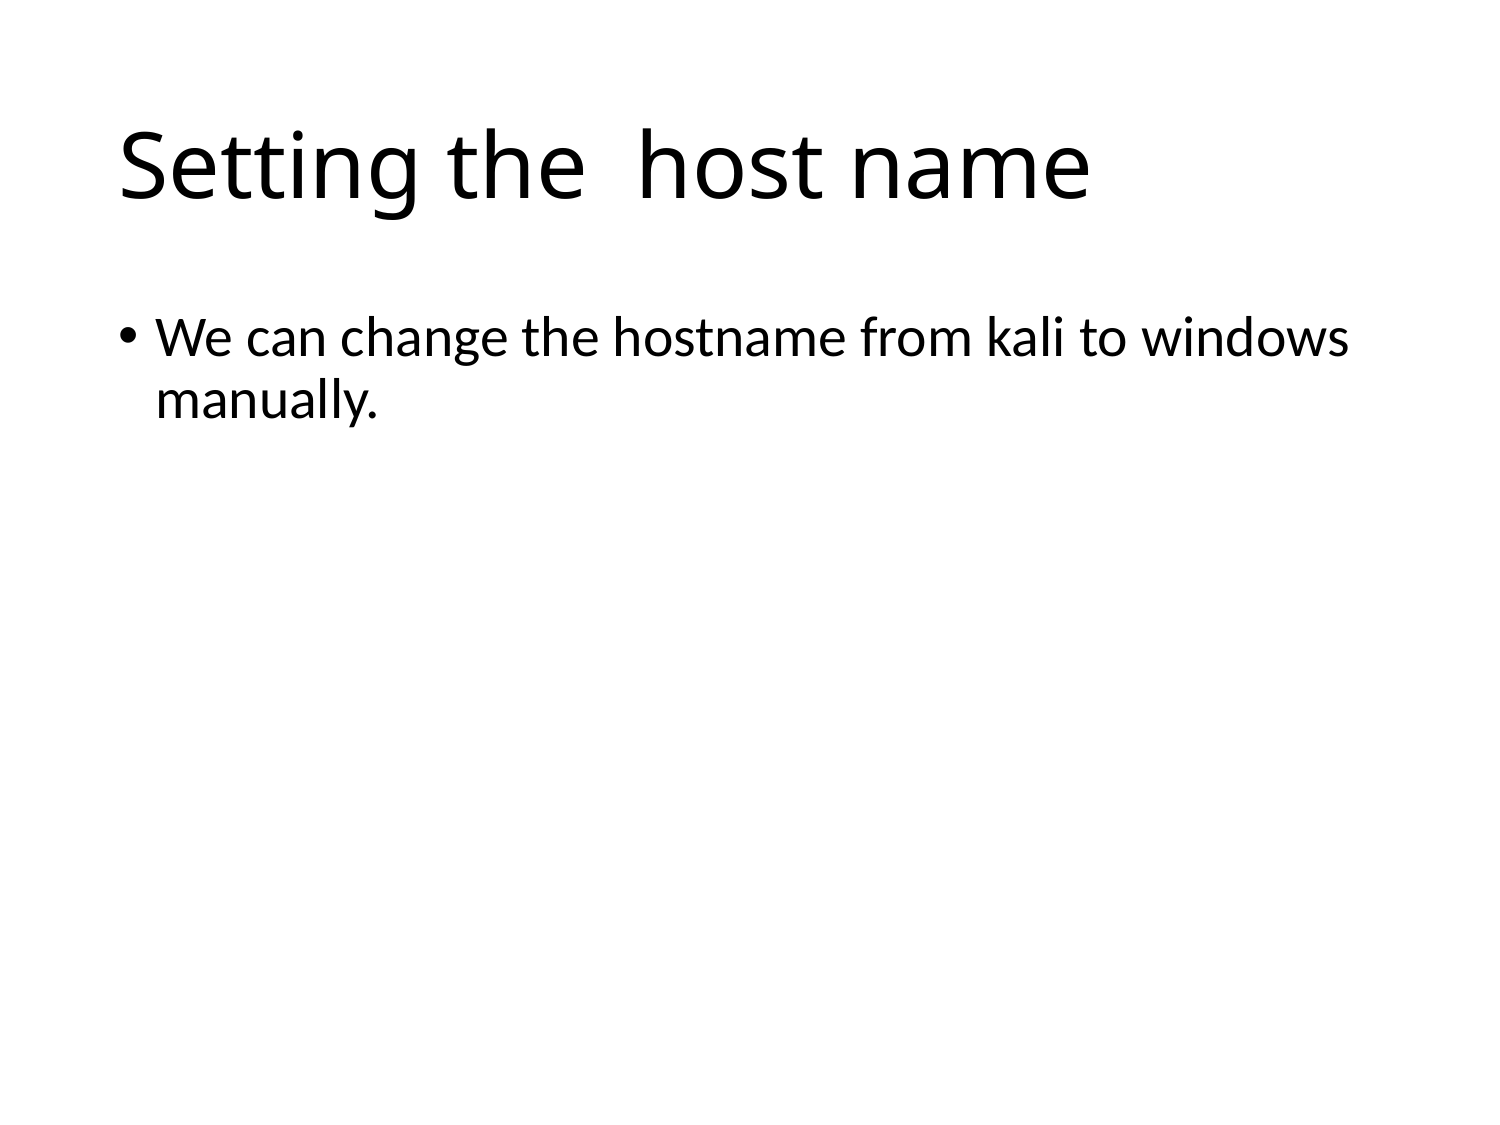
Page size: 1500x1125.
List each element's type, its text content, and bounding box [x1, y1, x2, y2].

title Setting the host name [103, 59, 1397, 278]
list We can change the hostname from kali to windows manually. [103, 299, 1397, 440]
